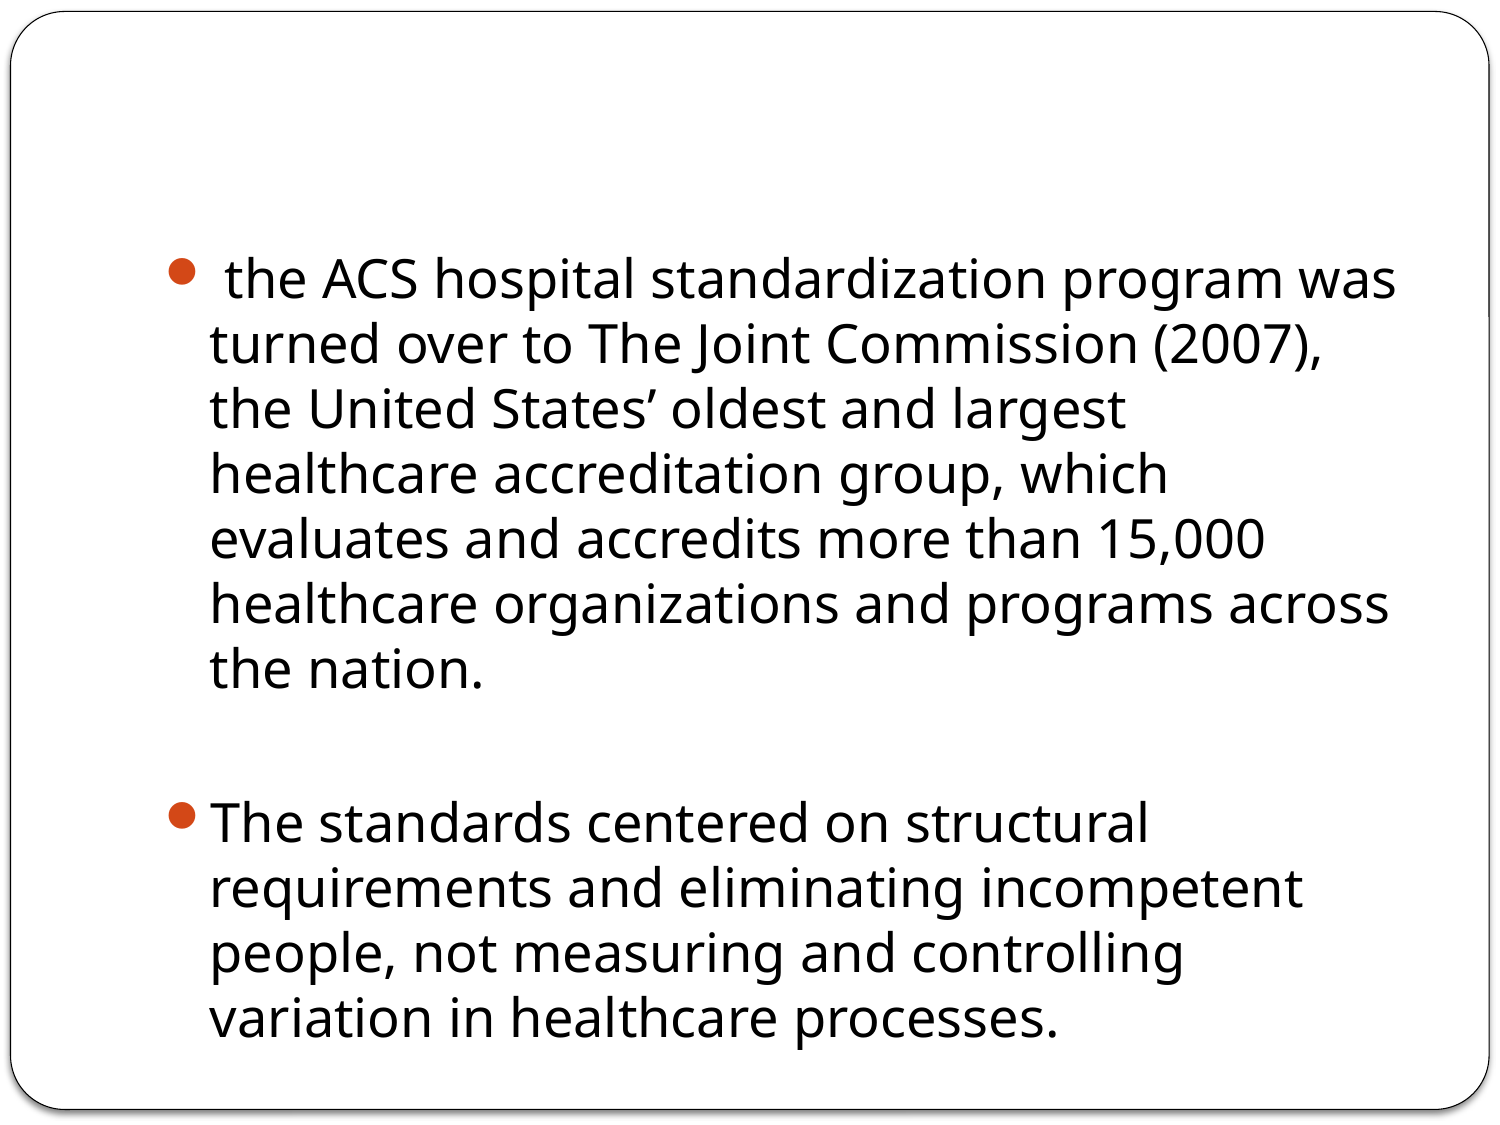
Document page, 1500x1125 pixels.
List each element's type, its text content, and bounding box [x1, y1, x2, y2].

list the ACS hospital standardization program was turned over to The Joint Commission (2007), the United States’ oldest and largest healthcare accreditation group, which evaluates and accredits more than 15,000 healthcare organizations and programs across the nation. The standards centered on structural requirements and eliminating incompetent people, not measuring and controlling variation in healthcare processes. [150, 237, 1425, 988]
